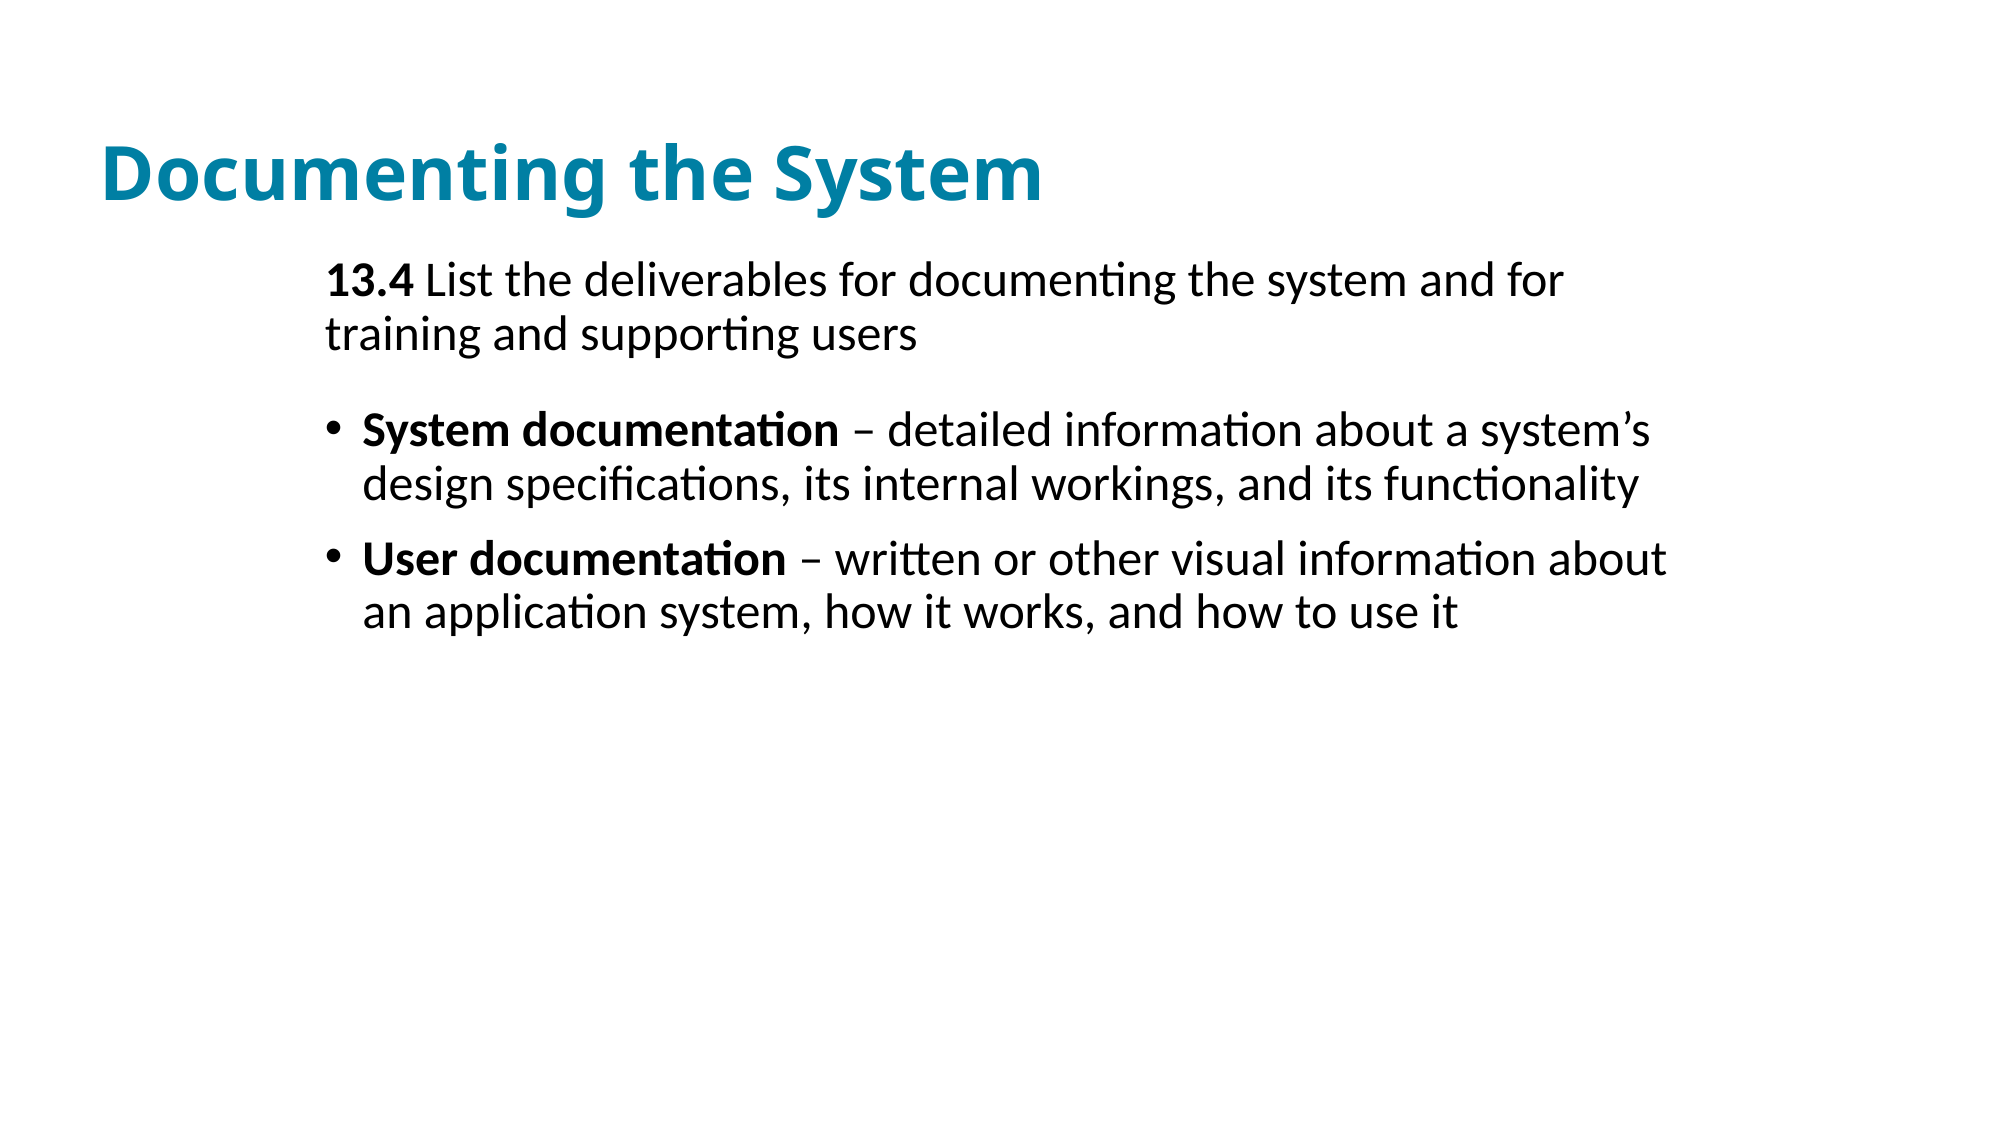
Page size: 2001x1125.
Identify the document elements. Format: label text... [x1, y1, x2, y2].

list 13.4 List the deliverables for documenting the system and for training and supporting users [324, 253, 1675, 379]
list System documentation – detailed information about a system’s design specifications, its internal workings, and its functionality User documentation – written or other visual information about an application system, how it works, and how to use it [324, 402, 1675, 939]
title Documenting the System [99, 35, 1900, 216]
